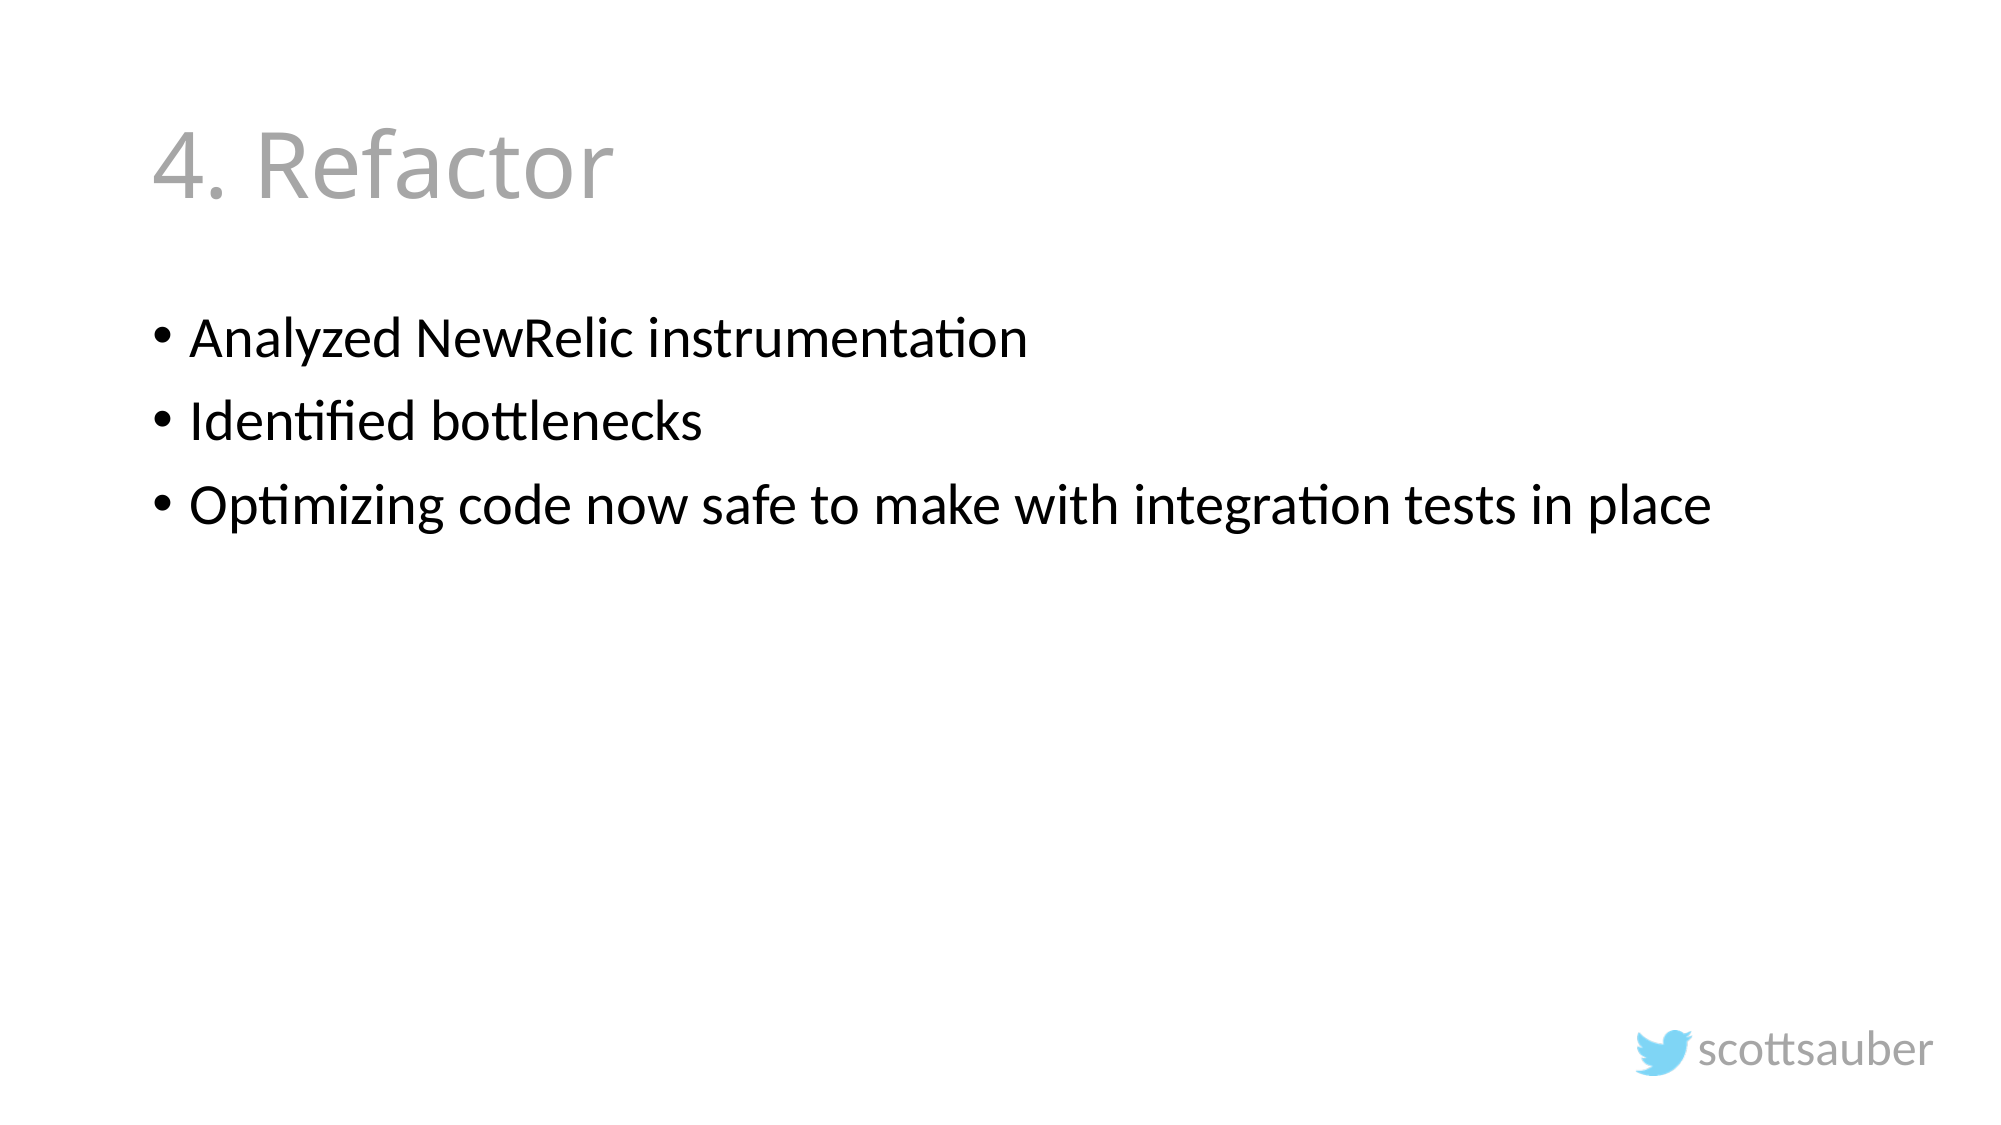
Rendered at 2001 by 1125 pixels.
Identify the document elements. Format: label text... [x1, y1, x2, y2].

list Analyzed NewRelic instrumentation Identified bottlenecks Optimizing code now safe to make with integration tests in place [137, 299, 1863, 1066]
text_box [1635, 1014, 1986, 1093]
title 4. Refactor [137, 59, 1863, 278]
